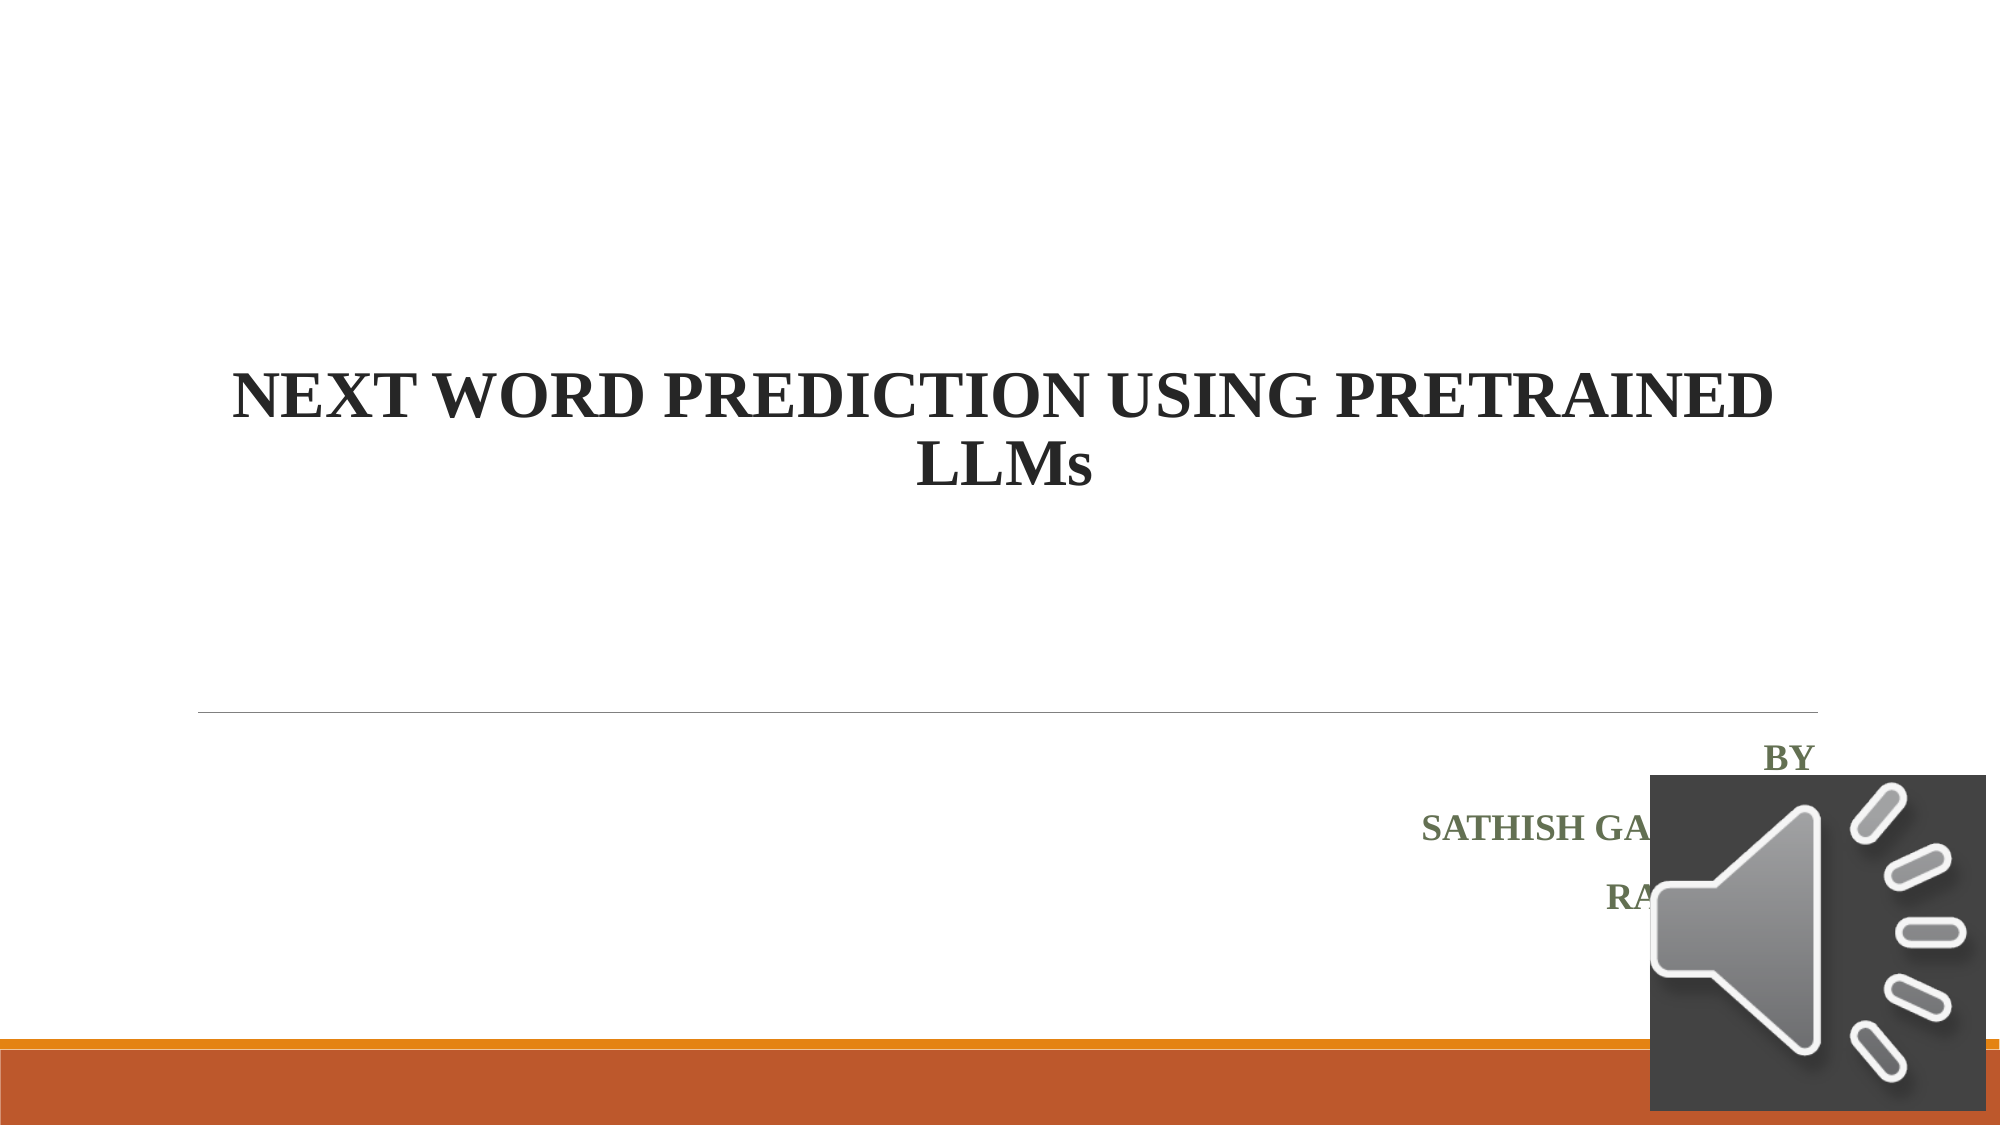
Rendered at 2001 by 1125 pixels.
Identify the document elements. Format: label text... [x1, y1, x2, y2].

subtitle By Sathish Gandhi p r Ramya b r [180, 730, 1831, 972]
title NEXT WORD PREDICTION USING PRETRAINED LLMs [180, 124, 1830, 507]
picture [1648, 773, 1987, 1112]
